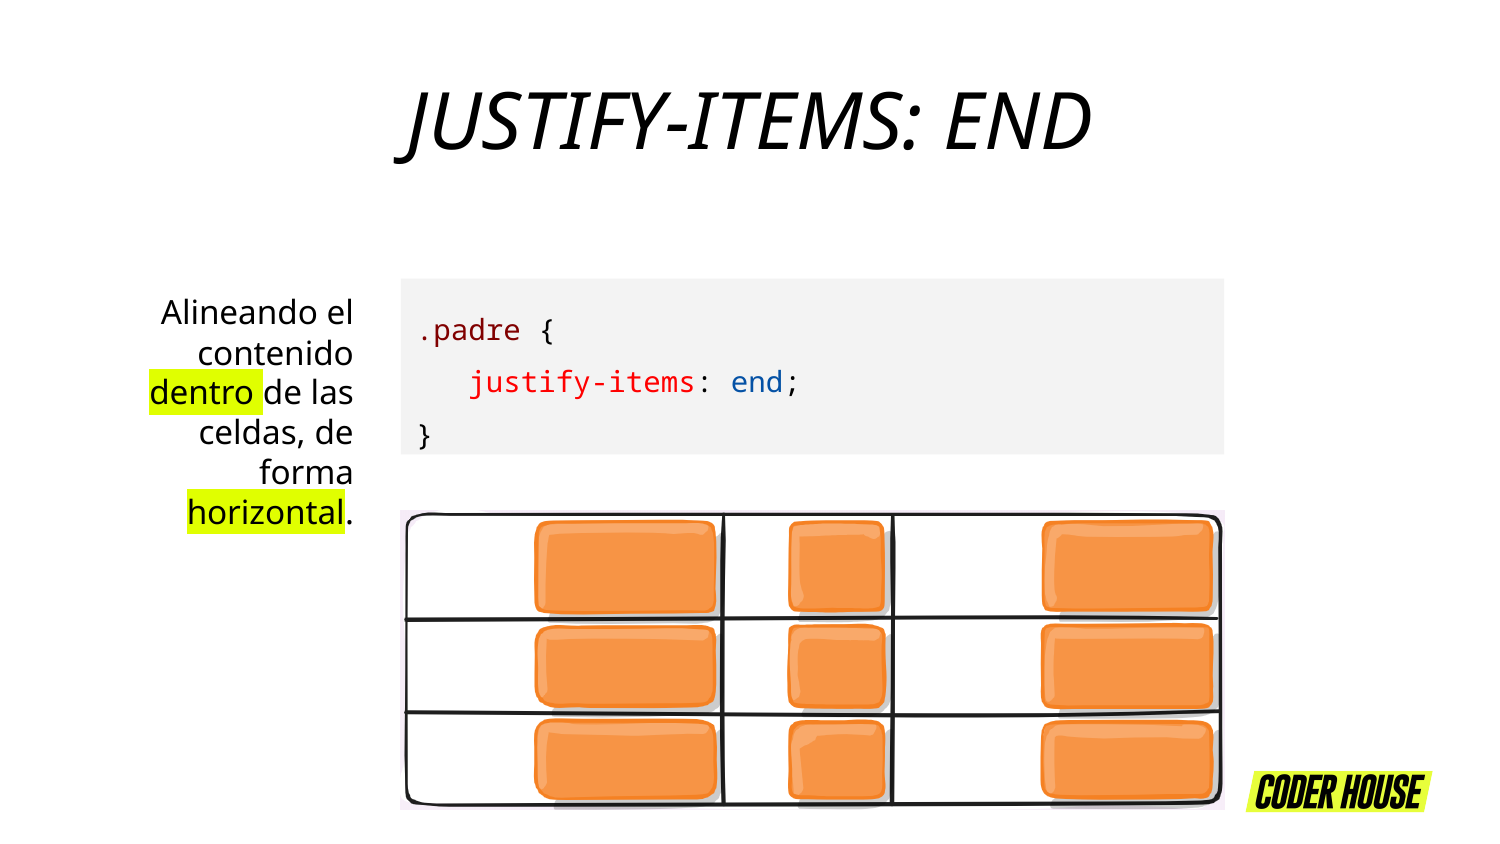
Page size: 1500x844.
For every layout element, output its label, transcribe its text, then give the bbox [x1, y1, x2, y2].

picture [400, 509, 1225, 810]
text_box .padre { justify-items: end; } [400, 278, 1225, 455]
text_box Alineando el contenido dentro de las celdas, de forma horizontal. [119, 276, 370, 794]
text_box JUSTIFY-ITEMS: END [105, 41, 1395, 217]
picture [1241, 764, 1437, 819]
